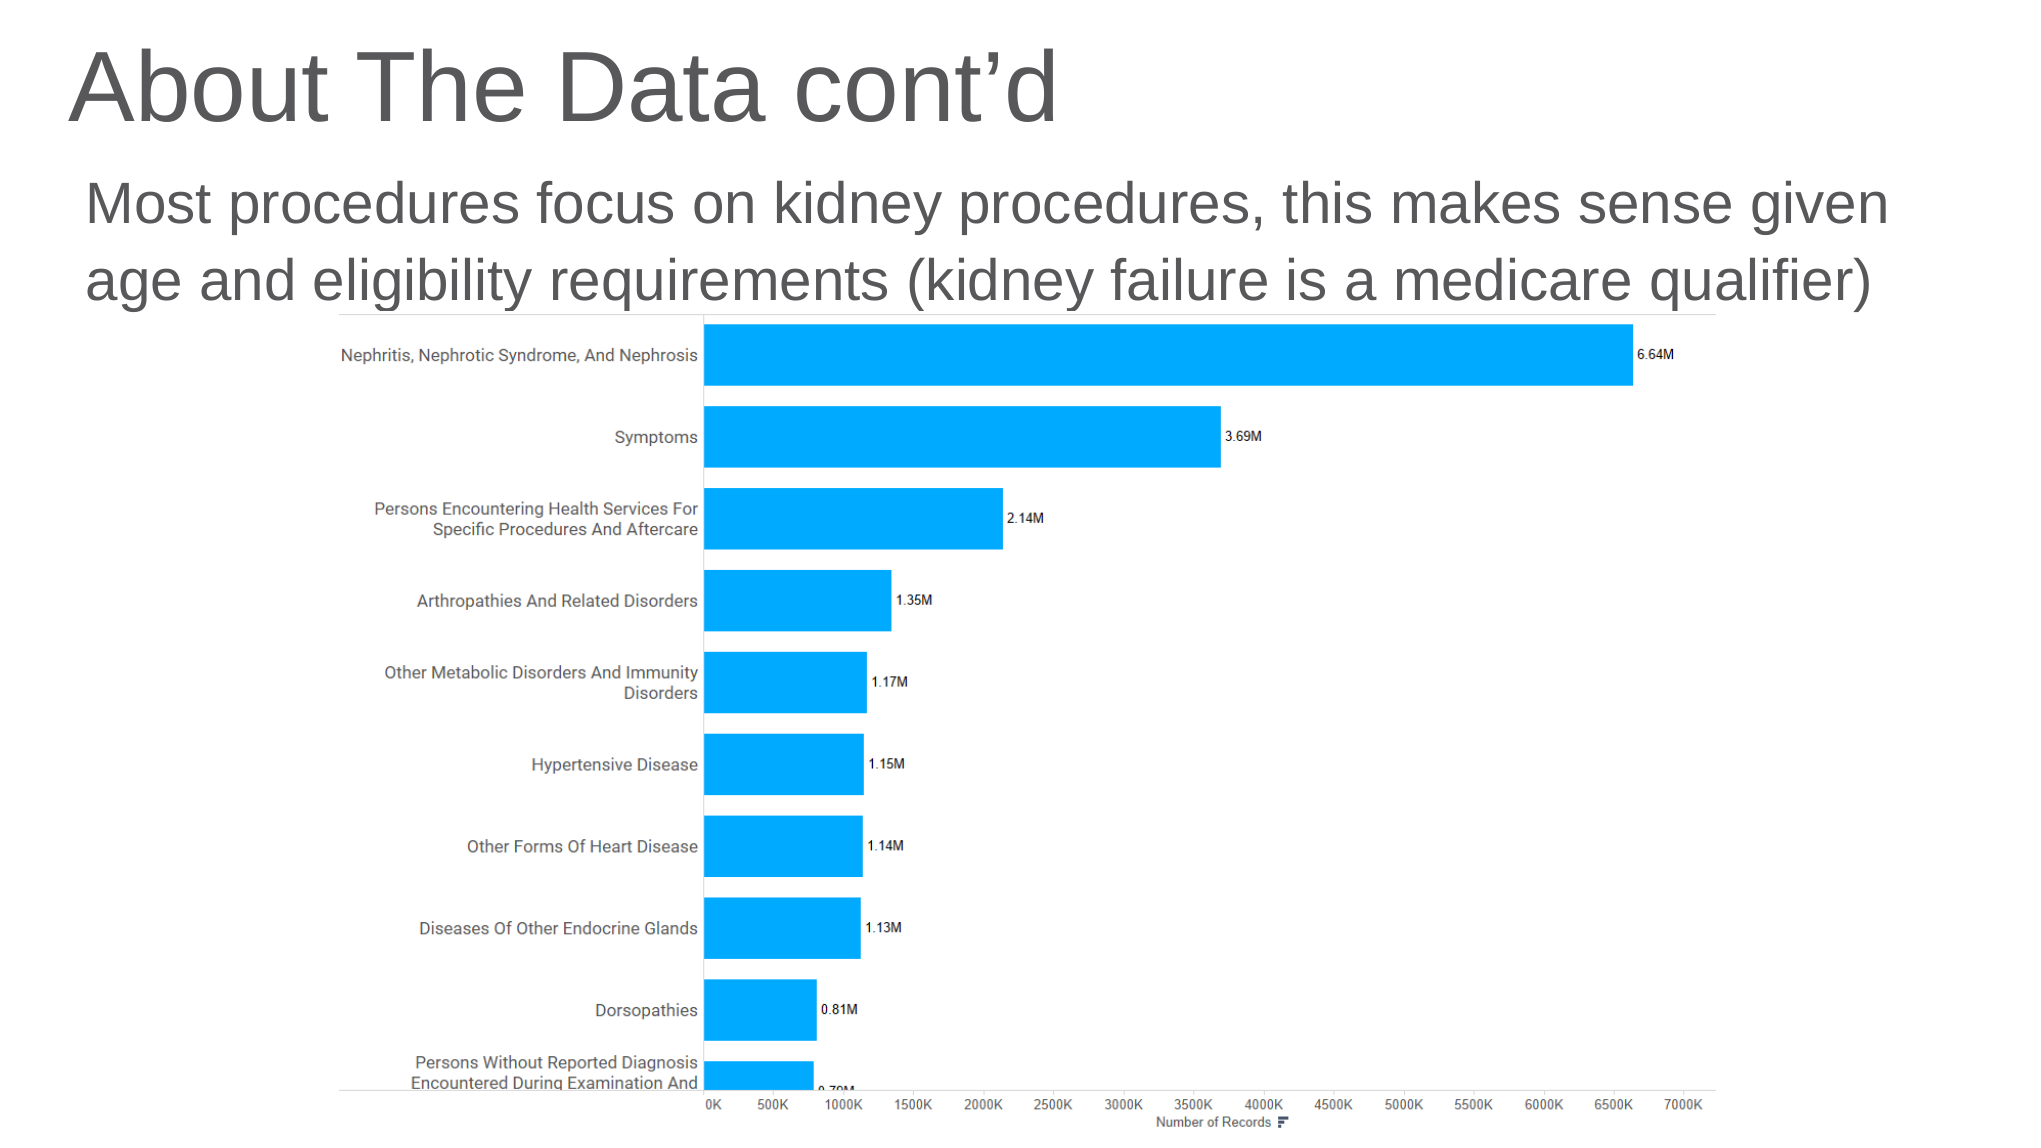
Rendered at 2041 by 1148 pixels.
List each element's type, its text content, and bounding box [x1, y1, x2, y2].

picture [338, 311, 1716, 1137]
title About The Data cont’d [45, 20, 1996, 172]
list Most procedures focus on kidney procedures, this makes sense given age and eligibility requirements (kidney failure is a medicare qualifier) [70, 150, 2005, 368]
